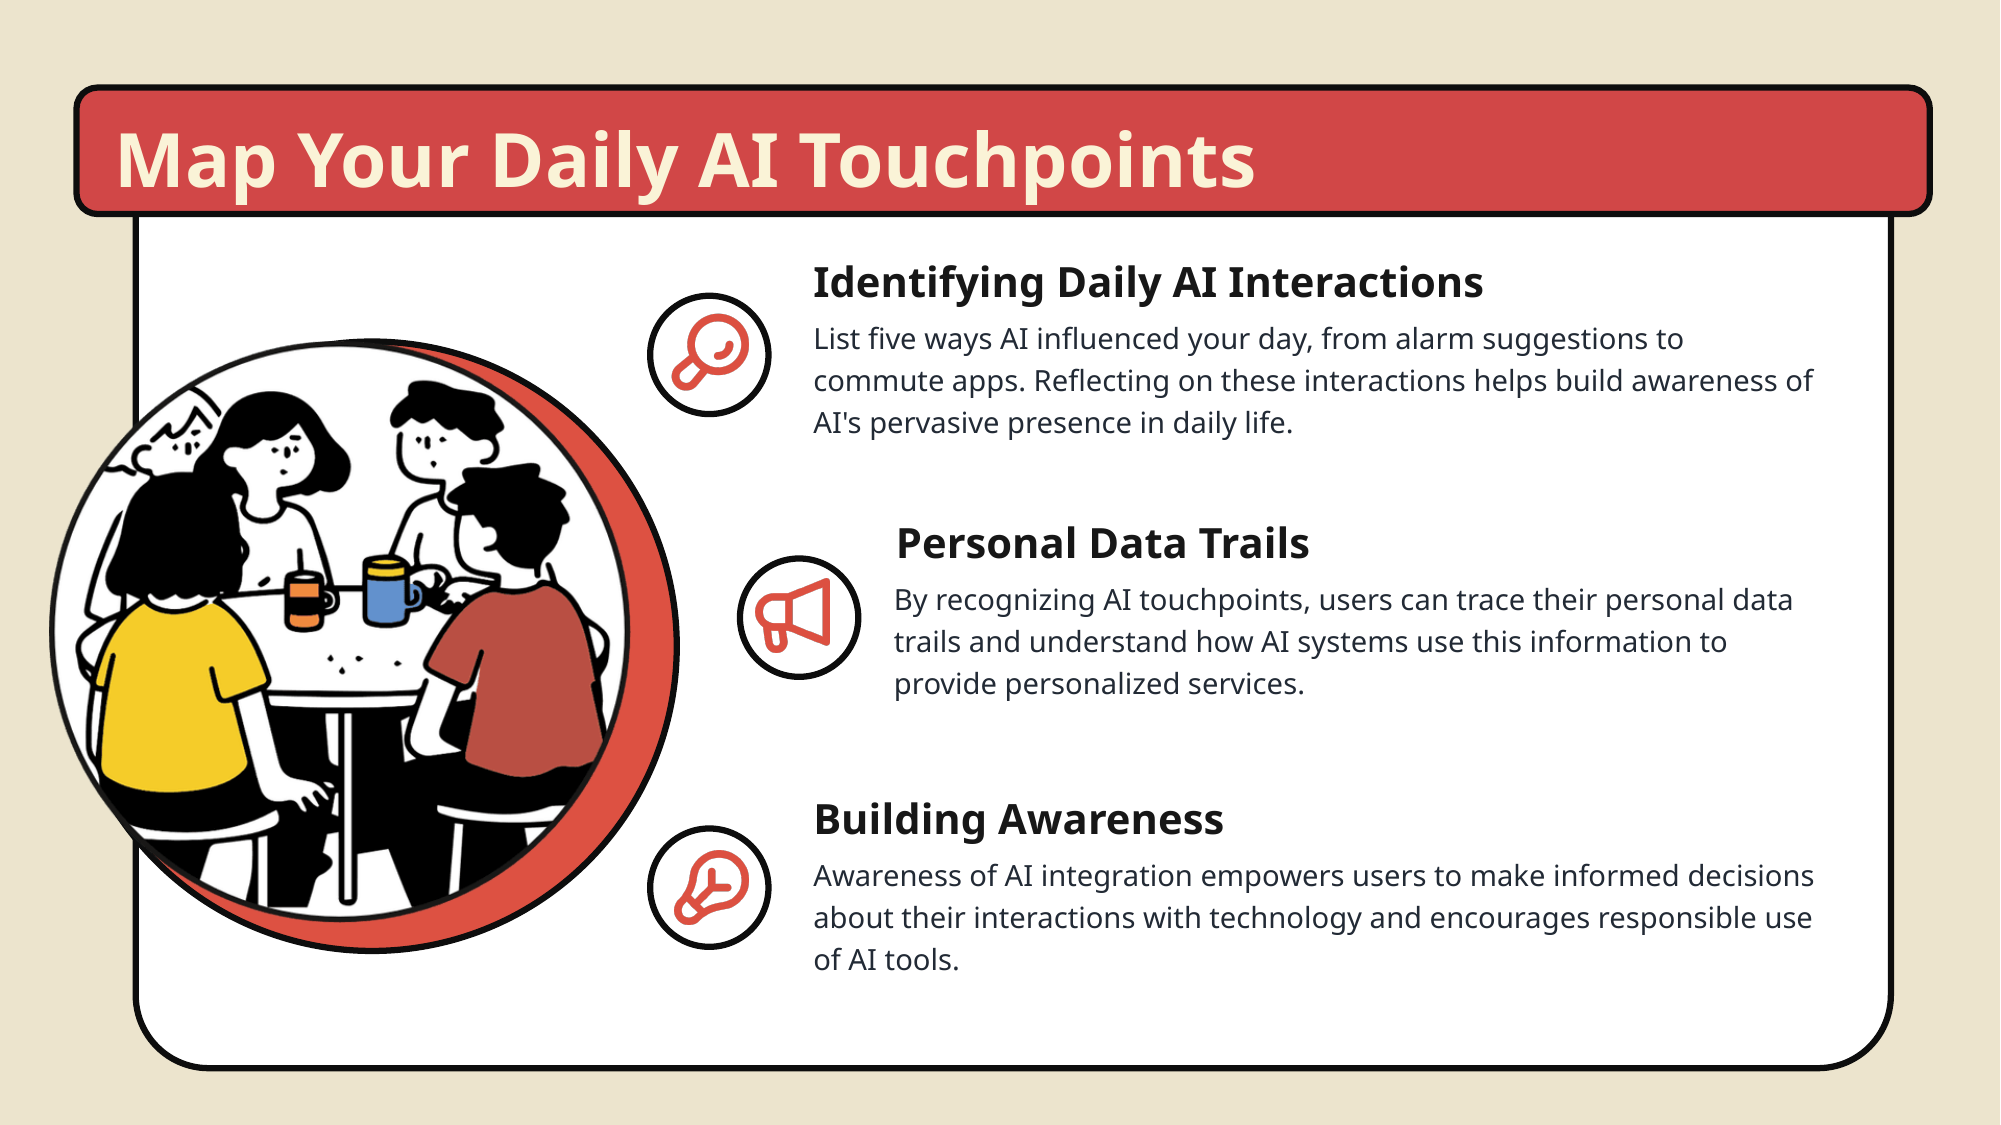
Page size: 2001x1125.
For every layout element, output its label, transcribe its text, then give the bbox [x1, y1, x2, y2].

text_box [0, 0, 2000, 1125]
text_box Map Your Daily AI Touchpoints [99, 99, 1900, 216]
picture [671, 313, 749, 391]
text_box By recognizing AI touchpoints, users can trace their personal data trails and understand how AI systems use this information to provide personalized services. [893, 574, 1814, 720]
text_box List five ways AI influenced your day, from alarm suggestions to commute apps. Reflecting on these interactions helps build awareness of AI's pervasive presence in daily life. [813, 313, 1823, 458]
text_box [739, 558, 859, 677]
text_box Identifying Daily AI Interactions [813, 244, 1823, 306]
text_box [67, 341, 677, 951]
text_box [76, 87, 1930, 214]
text_box Personal Data Trails [895, 506, 1905, 567]
picture [674, 850, 749, 925]
picture [755, 578, 830, 653]
text_box [650, 295, 769, 415]
text_box [135, 216, 1891, 1069]
text_box Building Awareness [813, 782, 1823, 843]
picture [49, 341, 631, 923]
text_box [677, 828, 769, 947]
text_box Awareness of AI integration empowers users to make informed decisions about their interactions with technology and encourages responsible use of AI tools. [813, 850, 1823, 996]
